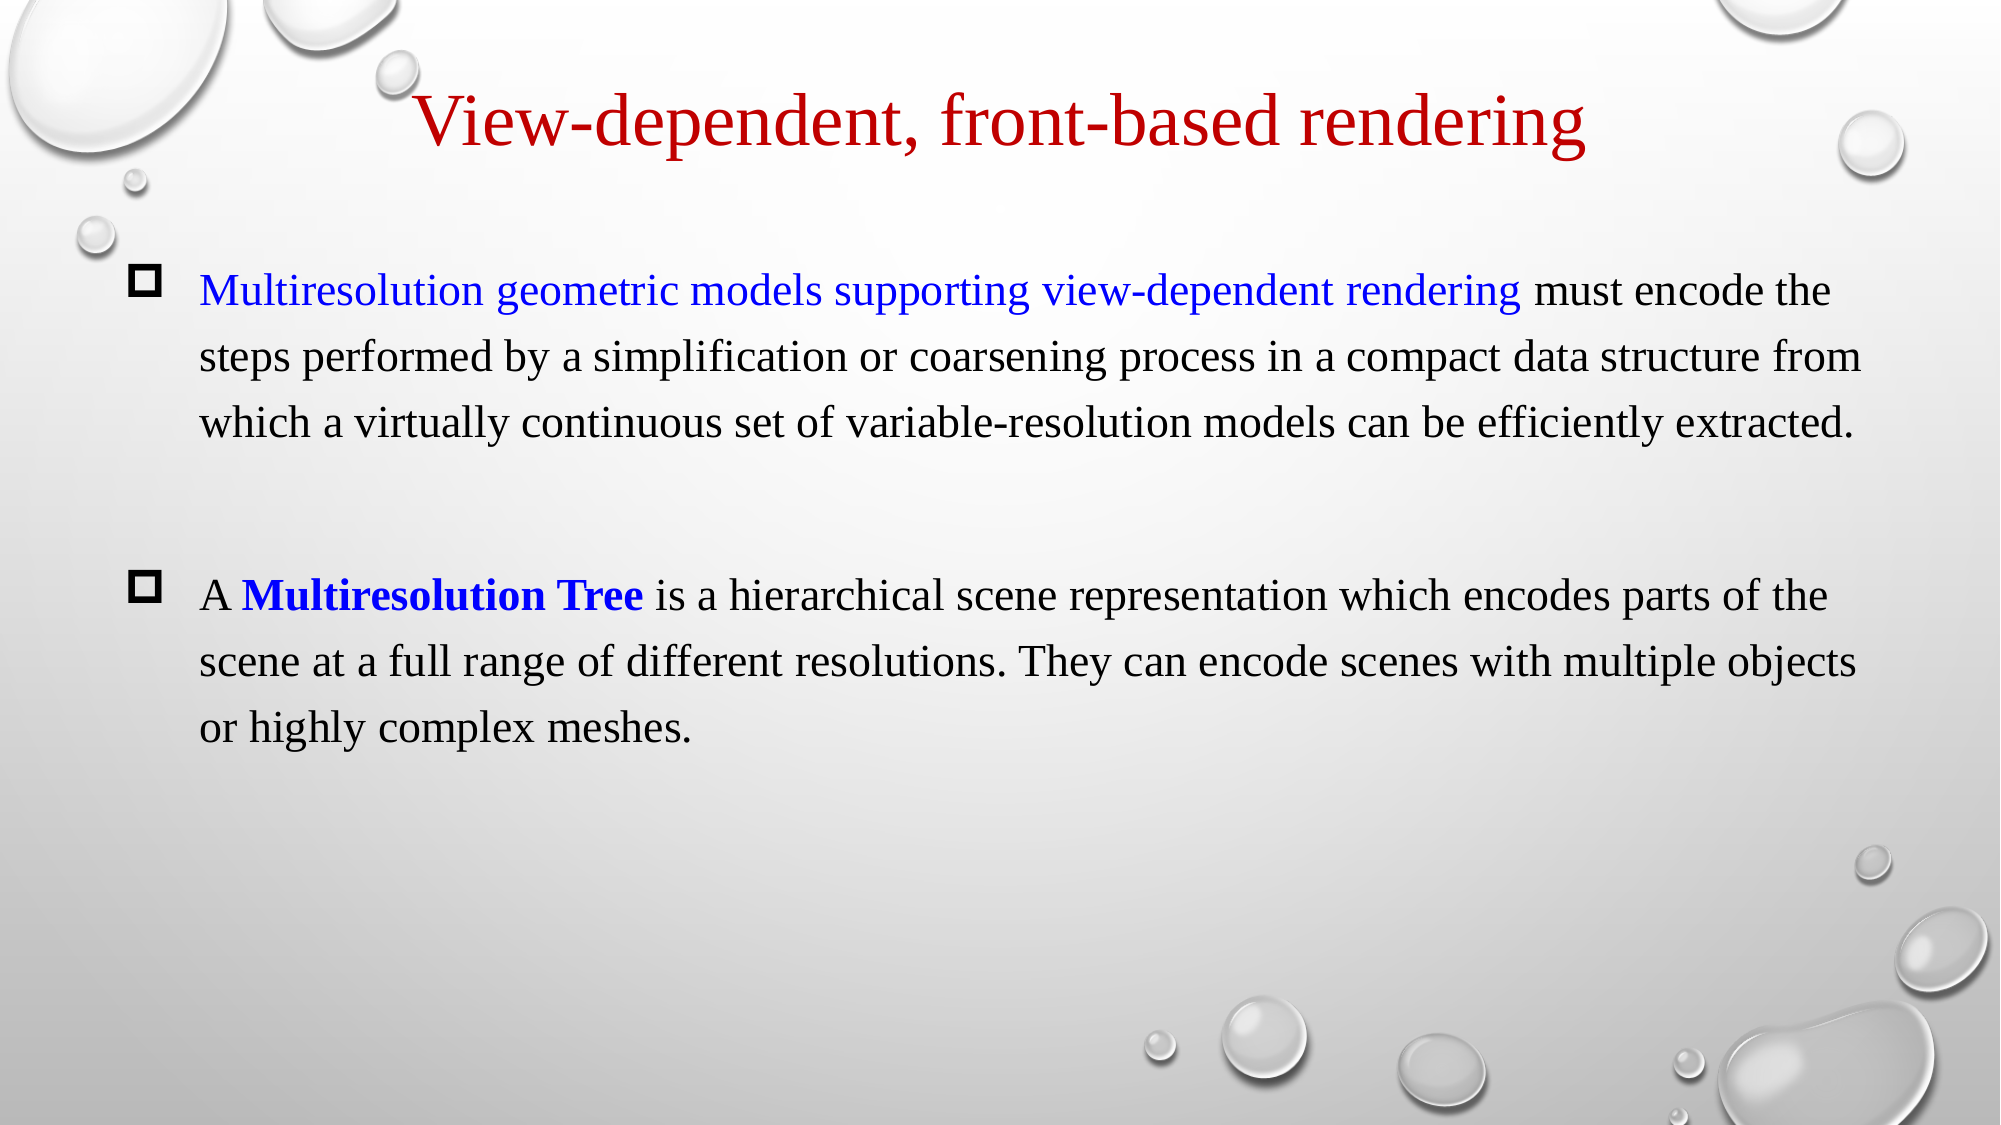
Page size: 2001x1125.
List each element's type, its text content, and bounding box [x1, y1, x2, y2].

picture [0, 0, 2000, 1125]
list Multiresolution geometric models supporting view-dependent rendering must encode the steps performed by a simplification or coarsening process in a compact data structure from which a virtually continuous set of variable-resolution models can be efficiently extracted. A Multiresolution Tree is a hierarchical scene representation which encodes parts of the scene at a full range of different resolutions. They can encode scenes with multiple objects or highly complex meshes. [109, 240, 1917, 949]
title View-dependent, front-based rendering [149, 65, 1851, 178]
